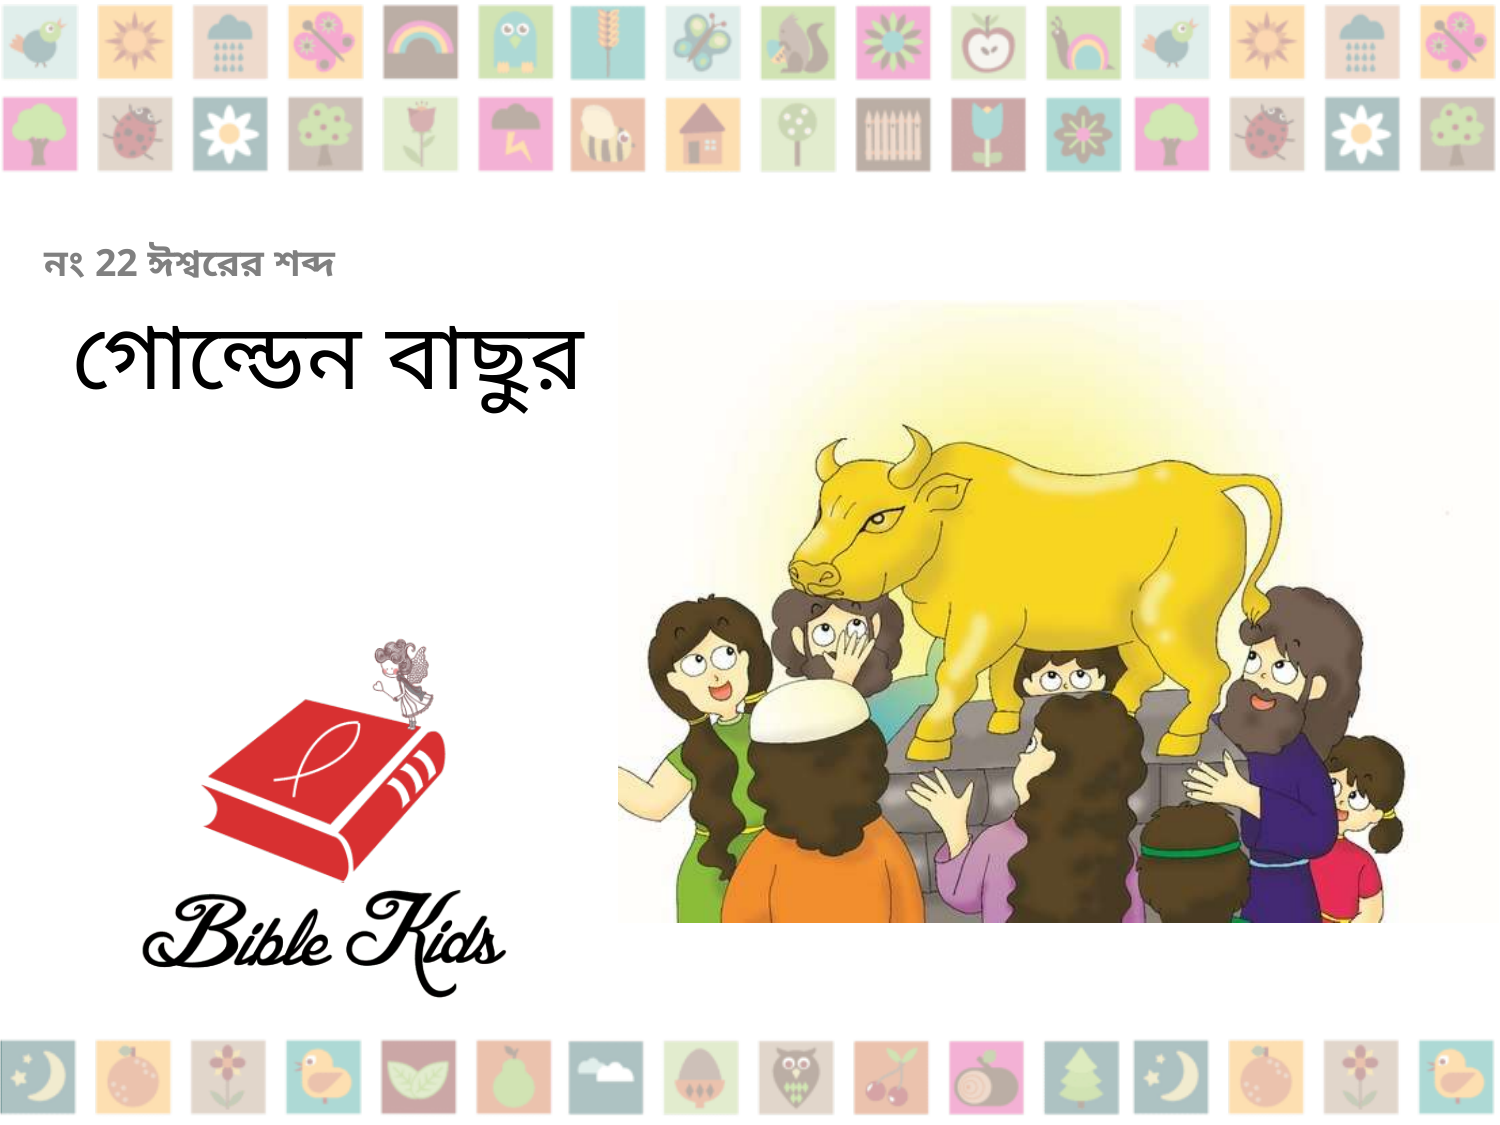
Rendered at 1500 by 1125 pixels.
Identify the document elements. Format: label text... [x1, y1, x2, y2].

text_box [0, 3, 1500, 181]
picture [117, 600, 544, 1027]
picture [618, 300, 1500, 923]
text_box গোল্ডেন বাছুর [5, 290, 651, 416]
text_box নং 22 ঈশ্বরের শব্দ [29, 231, 543, 290]
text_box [0, 1028, 1500, 1118]
